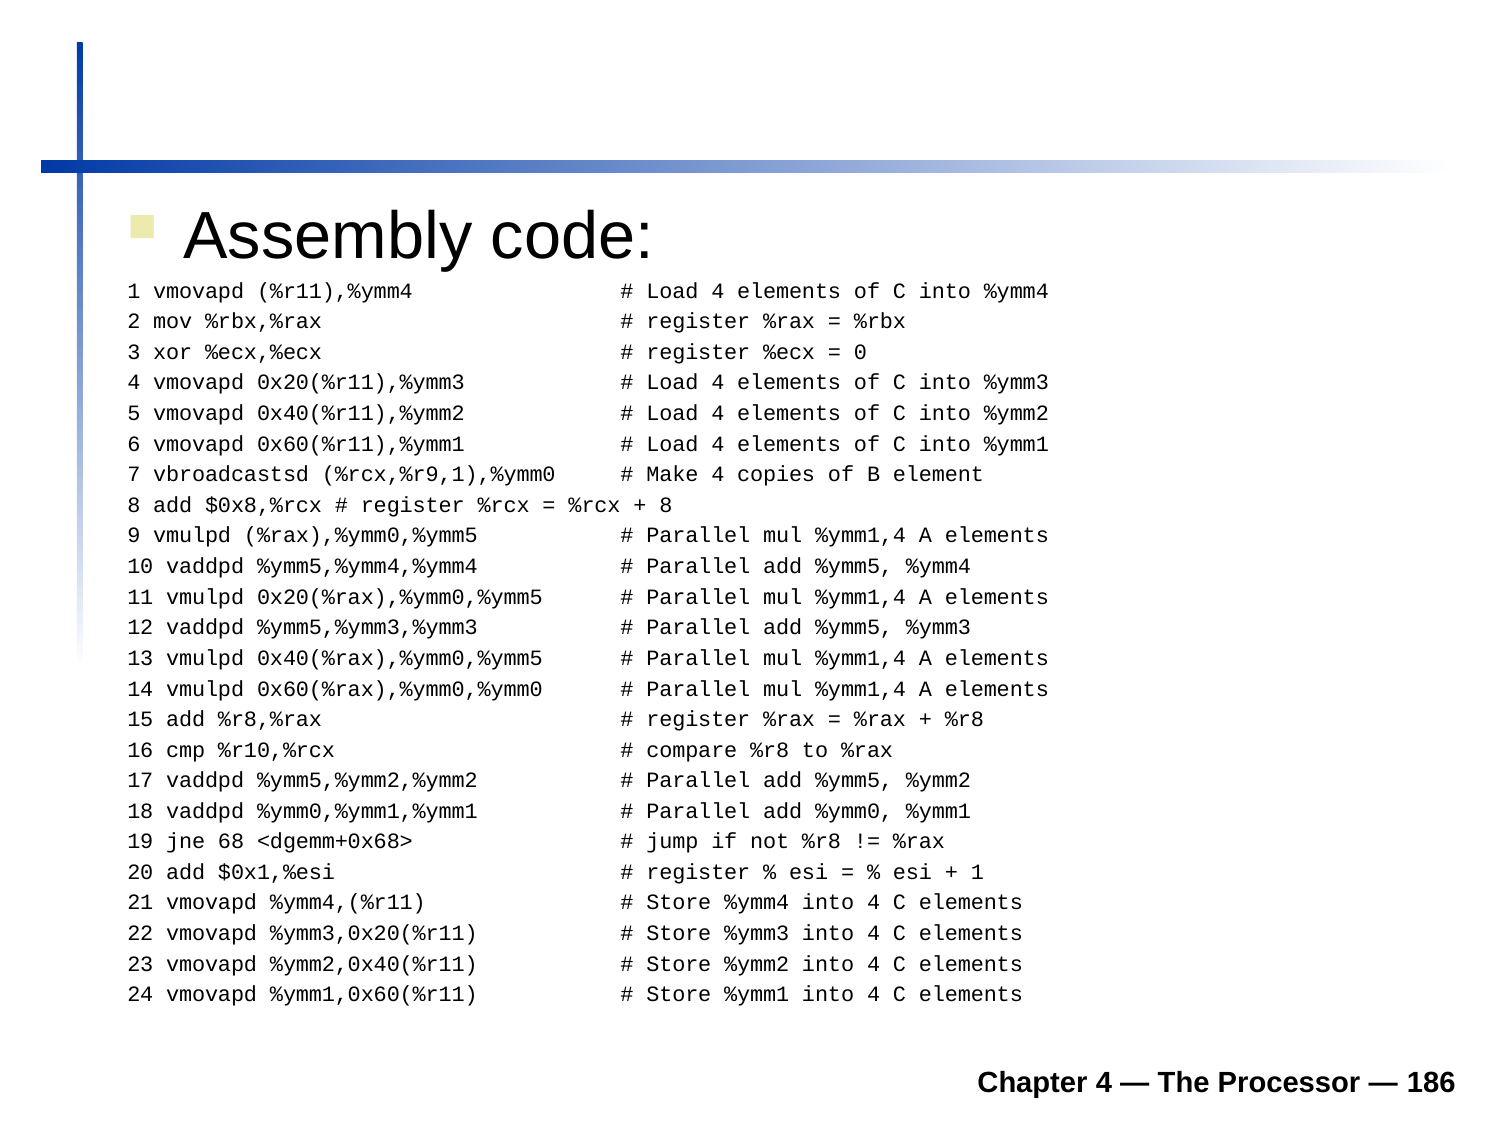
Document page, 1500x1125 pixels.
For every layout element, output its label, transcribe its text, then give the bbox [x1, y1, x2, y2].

footer Chapter 4 — The Processor — 186 [277, 1046, 1471, 1106]
table_cell 3 [700, 161, 706, 173]
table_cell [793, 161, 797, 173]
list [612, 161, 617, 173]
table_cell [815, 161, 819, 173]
table_cell Yes [667, 161, 672, 173]
list Assembly code: 1 vmovapd (%r11),%ymm4 # Load 4 elements of C into %ymm4 2 mov %rbx,%rax # register %rax = %rbx 3 xor %ecx,%ecx # register %ecx = 0 4 vmovapd 0x20(%r11),%ymm3 # Load 4 elements of C into %ymm3 5 vmovapd 0x40(%r11),%ymm2 # Load 4 elements of C into %ymm2 6 vmovapd 0x60(%r11),%ymm1 # Load 4 elements of C into %ymm1 7 vbroadcastsd (%rcx,%r9,1),%ymm0 # Make 4 copies of B element 8 add $0x8,%rcx # register %rcx = %rcx + 8 9 vmulpd (%rax),%ymm0,%ymm5 # Parallel mul %ymm1,4 A elements 10 vaddpd %ymm5,%ymm4,%ymm4 # Parallel add %ymm5, %ymm4 11 vmulpd 0x20(%rax),%ymm0,%ymm5 # Parallel mul %ymm1,4 A elements 12 vaddpd %ymm5,%ymm3,%ymm3 # Parallel add %ymm5, %ymm3 13 vmulpd 0x40(%rax),%ymm0,%ymm5 # Parallel mul %ymm1,4 A elements 14 vmulpd 0x60(%rax),%ymm0,%ymm0 # Parallel mul %ymm1,4 A elements 15 add %r8,%rax # register %rax = %rax + %r8 16 cmp %r10,%rcx # compare %r8 to %rax 17 vaddpd %ymm5,%ymm2,%ymm2 # Parallel add %ymm5, %ymm2 18 vaddpd %ymm0,%ymm1,%ymm1 # Parallel add %ymm0, %ymm1 19 jne 68 <dgemm+0x68> # jump if not %r8 != %rax 20 add $0x1,%esi # register % esi = % esi + 1 21 vmovapd %ymm4,(%r11) # Store %ymm4 into 4 C elements 22 vmovapd %ymm3,0x20(%r11) # Store %ymm3 into 4 C elements 23 vmovapd %ymm2,0x40(%r11) # Store %ymm2 into 4 C elements 24 vmovapd %ymm1,0x60(%r11) # Store %ymm1 into 4 C elements [112, 184, 1469, 1094]
table_cell 3 [722, 161, 726, 173]
